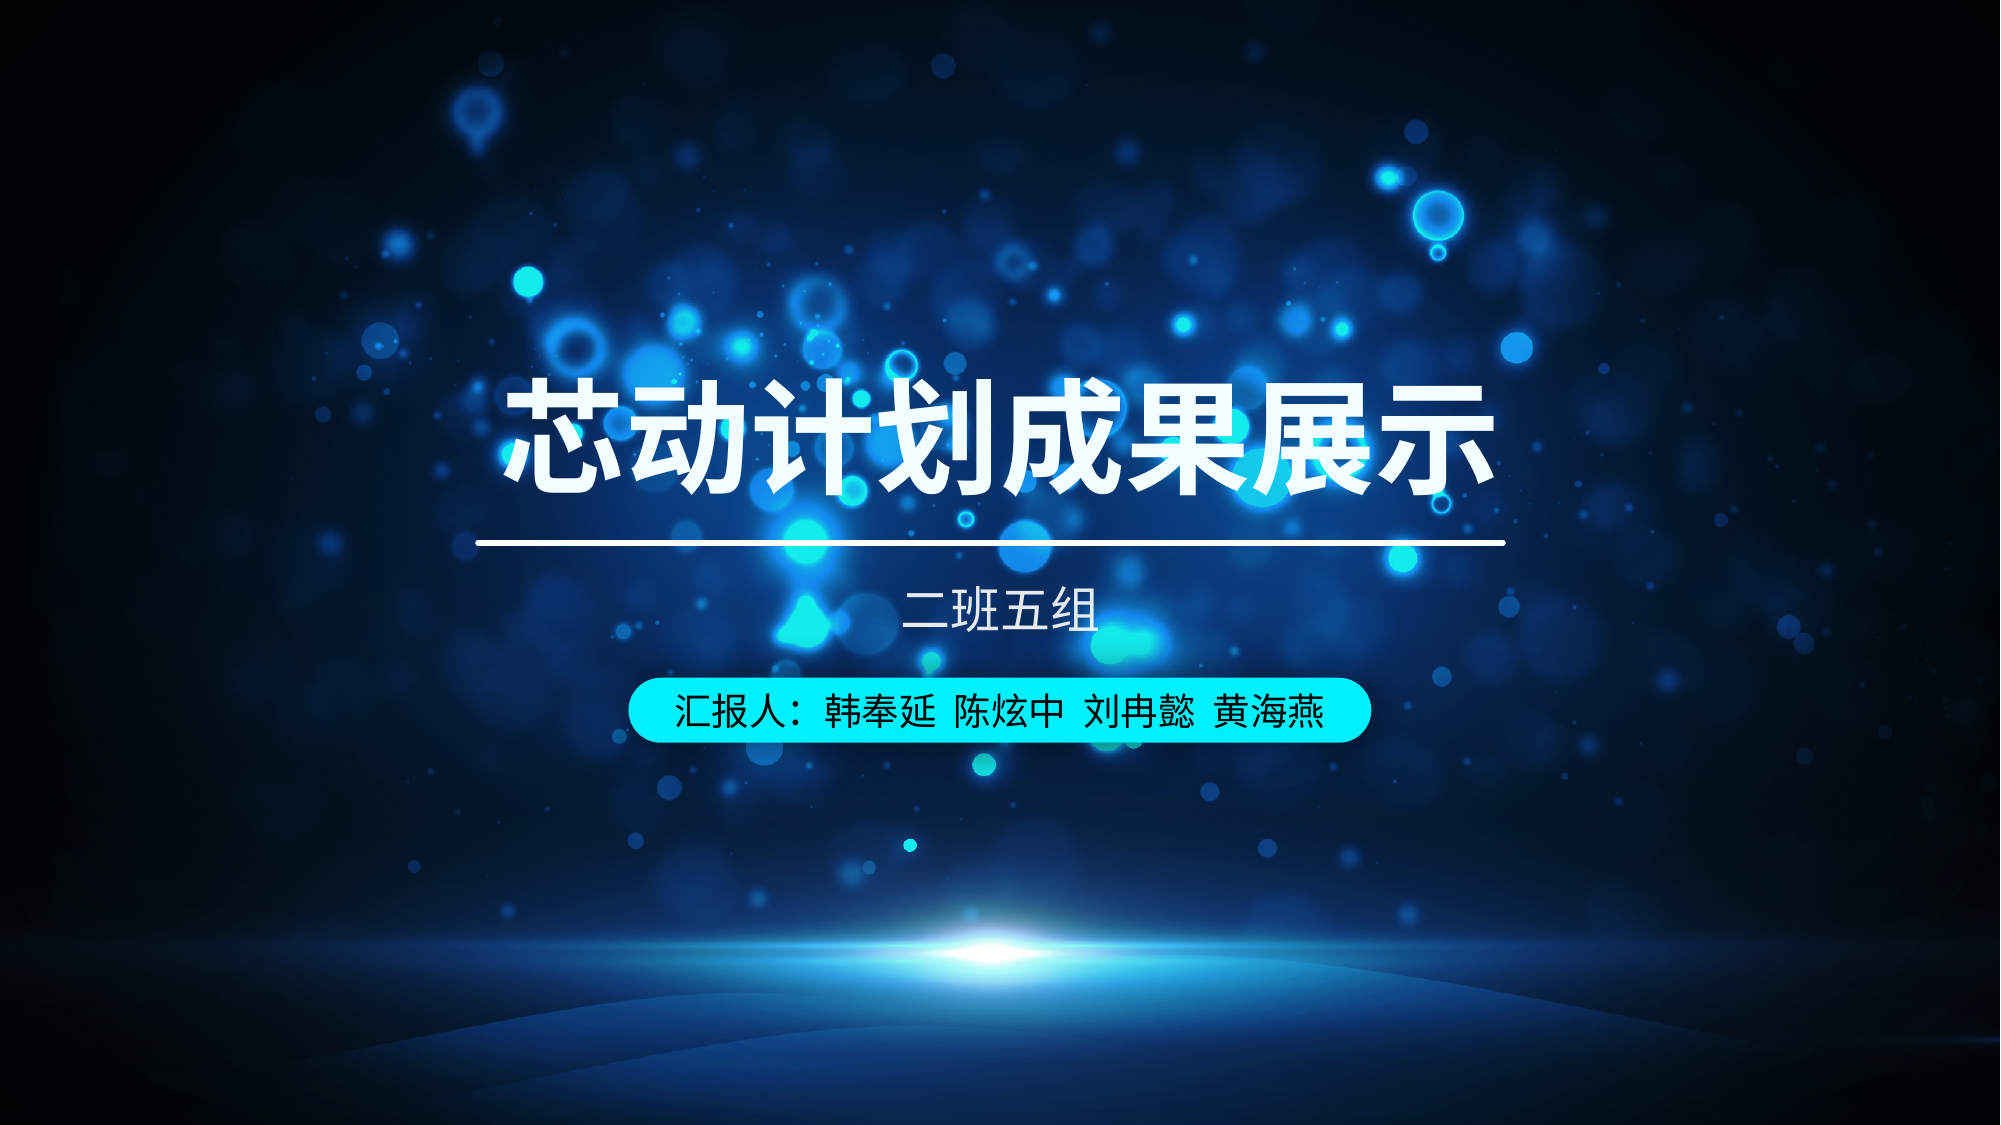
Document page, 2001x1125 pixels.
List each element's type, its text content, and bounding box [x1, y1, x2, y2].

text_box 芯动计划成果展示 [143, 352, 1857, 518]
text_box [596, 657, 1404, 764]
picture [0, 0, 2000, 1125]
text_box 二班五组 [421, 559, 1579, 646]
